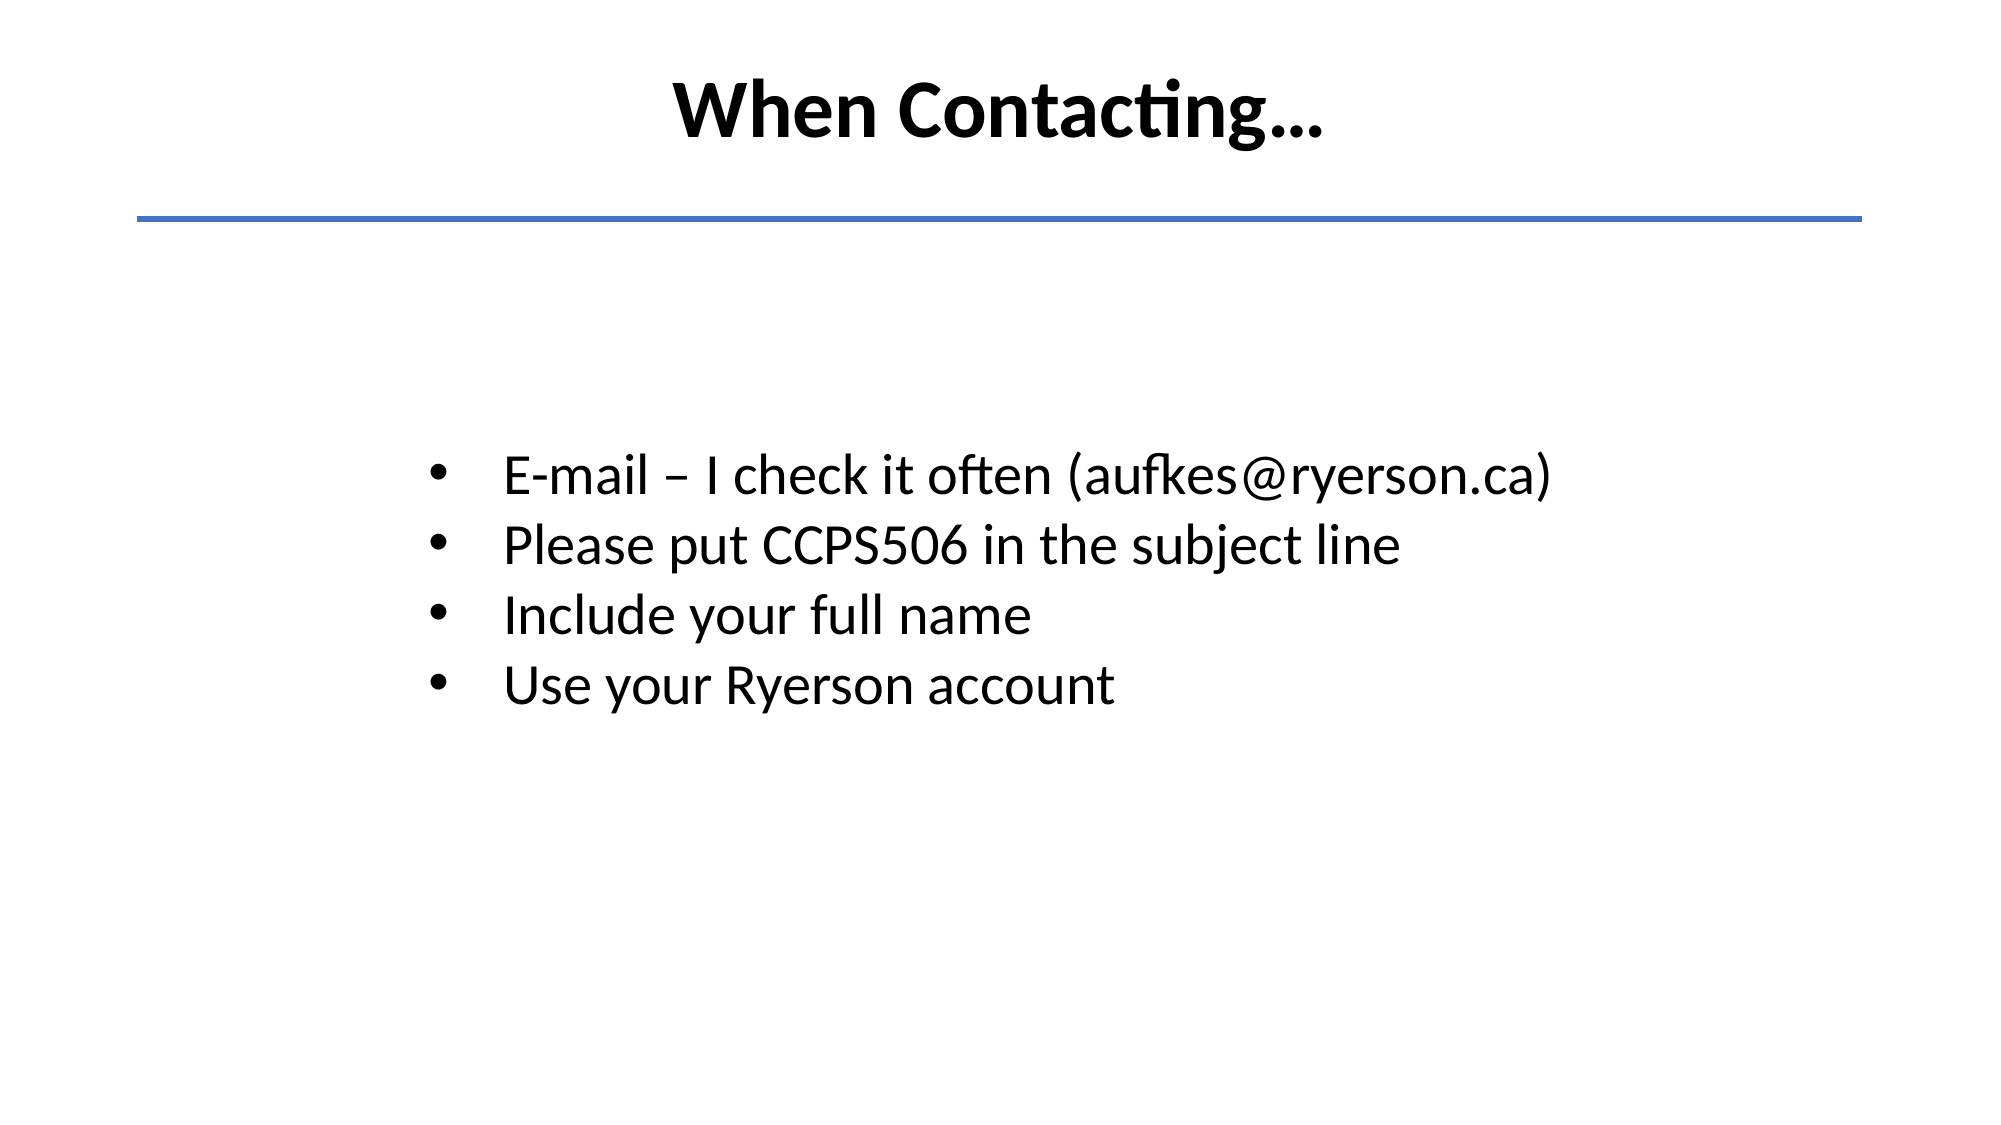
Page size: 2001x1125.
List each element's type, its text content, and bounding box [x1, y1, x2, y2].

title When Contacting… [137, 1, 1863, 218]
text_box E-mail – I check it often (aufkes@ryerson.ca) Please put CCPS506 in the subject line Include your full name Use your Ryerson account [413, 429, 1803, 724]
